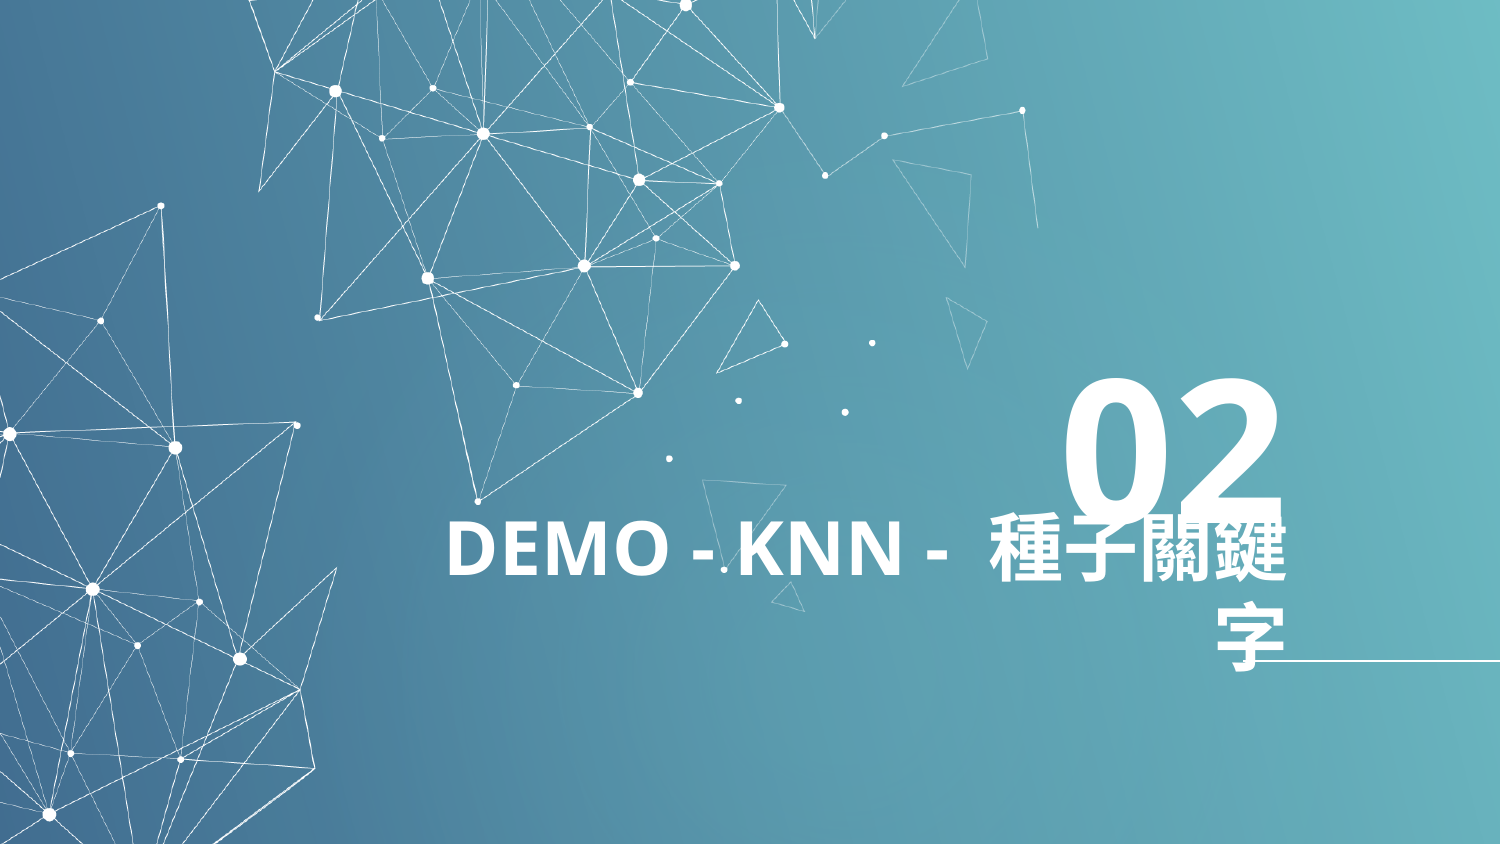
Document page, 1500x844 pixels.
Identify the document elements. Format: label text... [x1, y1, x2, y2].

title DEMO - KNN - 種子關鍵字 [357, 432, 1304, 748]
title 02 [814, 381, 1304, 505]
picture [0, 0, 1500, 844]
